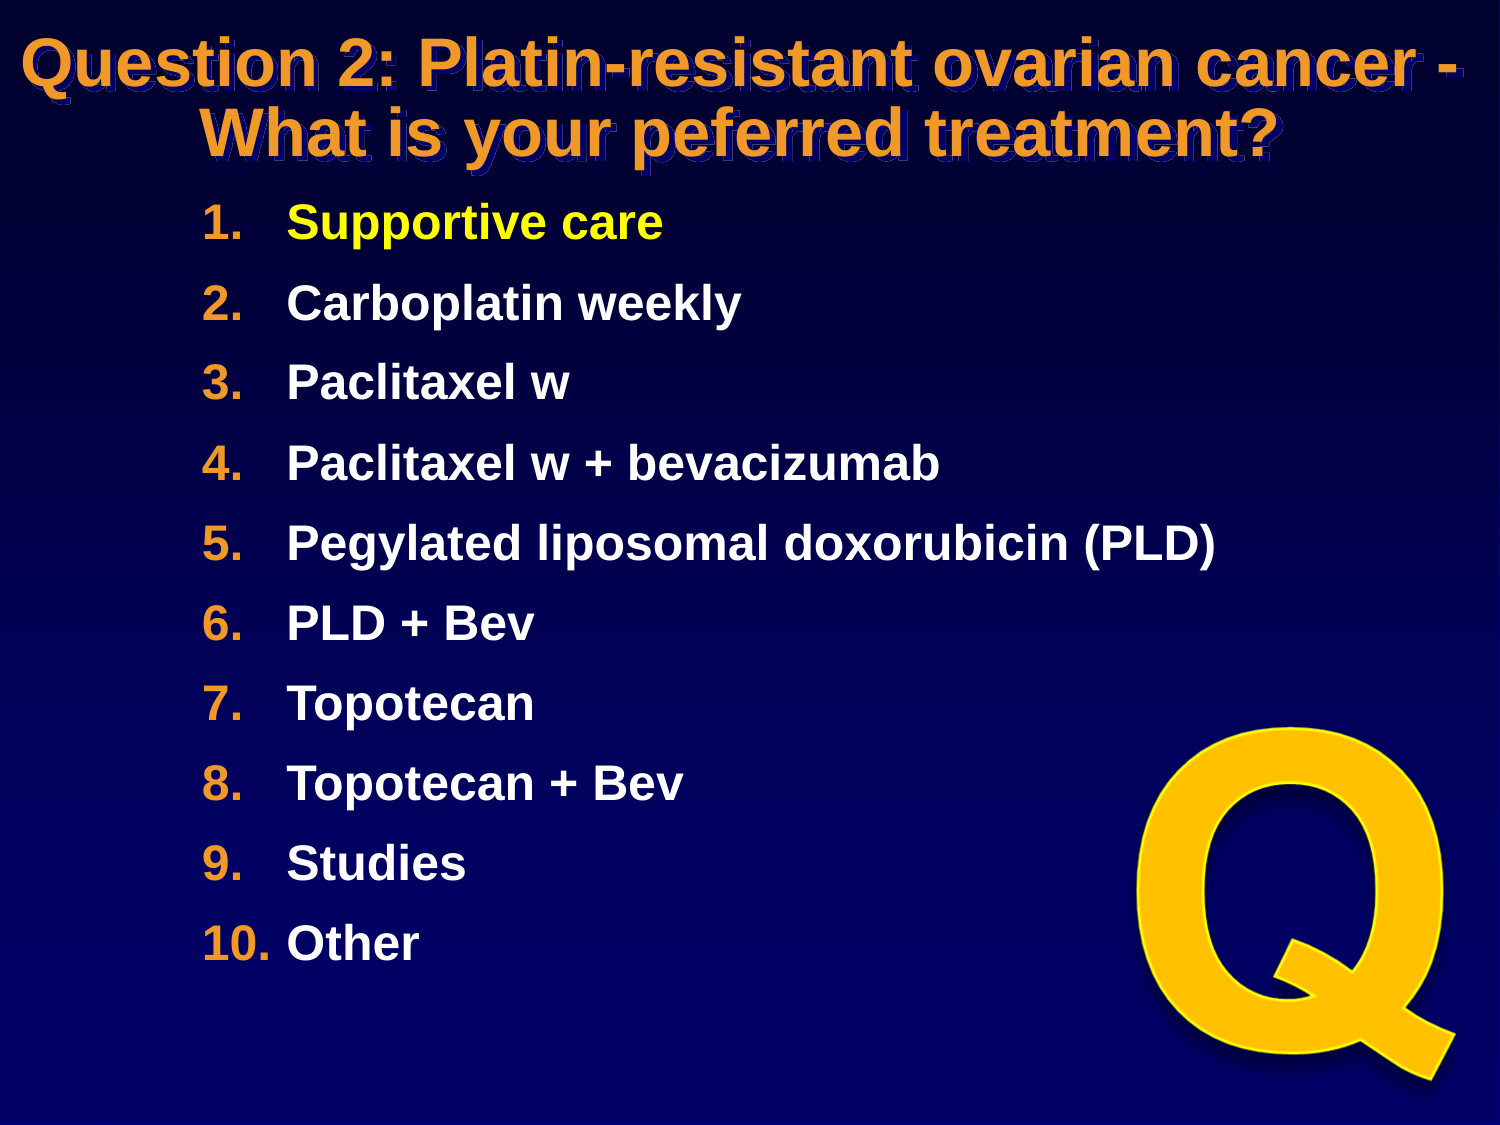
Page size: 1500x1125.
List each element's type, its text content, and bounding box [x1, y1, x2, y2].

picture [1115, 709, 1475, 1102]
list Supportive care Carboplatin weekly Paclitaxel w Paclitaxel w + bevacizumab Pegylated liposomal doxorubicin (PLD) PLD + Bev Topotecan Topotecan + Bev Studies Other [19, 205, 1400, 925]
text_box Question 2: Platin-resistant ovarian cancer - What is your peferred treatment? [0, 0, 1500, 200]
